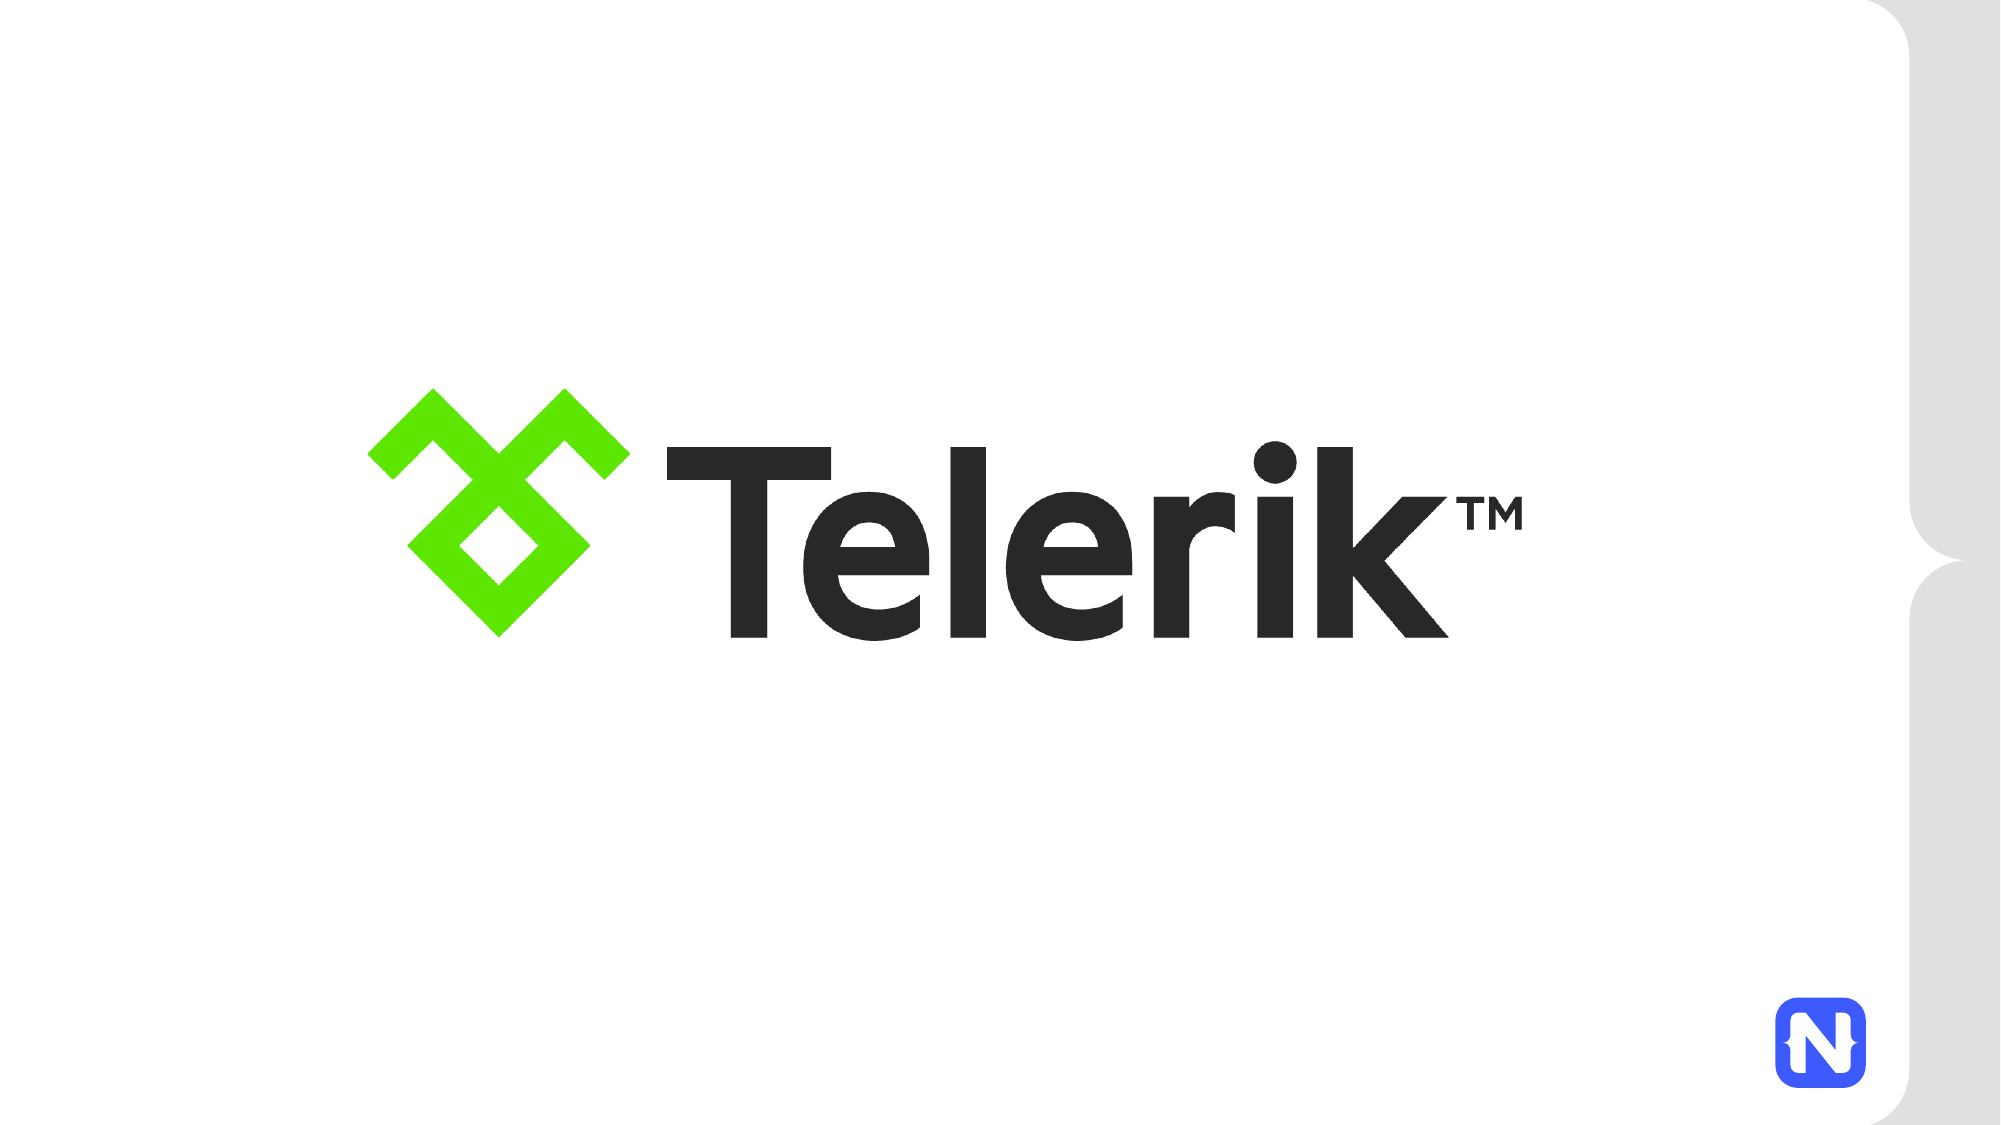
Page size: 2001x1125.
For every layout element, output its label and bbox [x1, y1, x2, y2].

picture [286, 308, 1608, 718]
